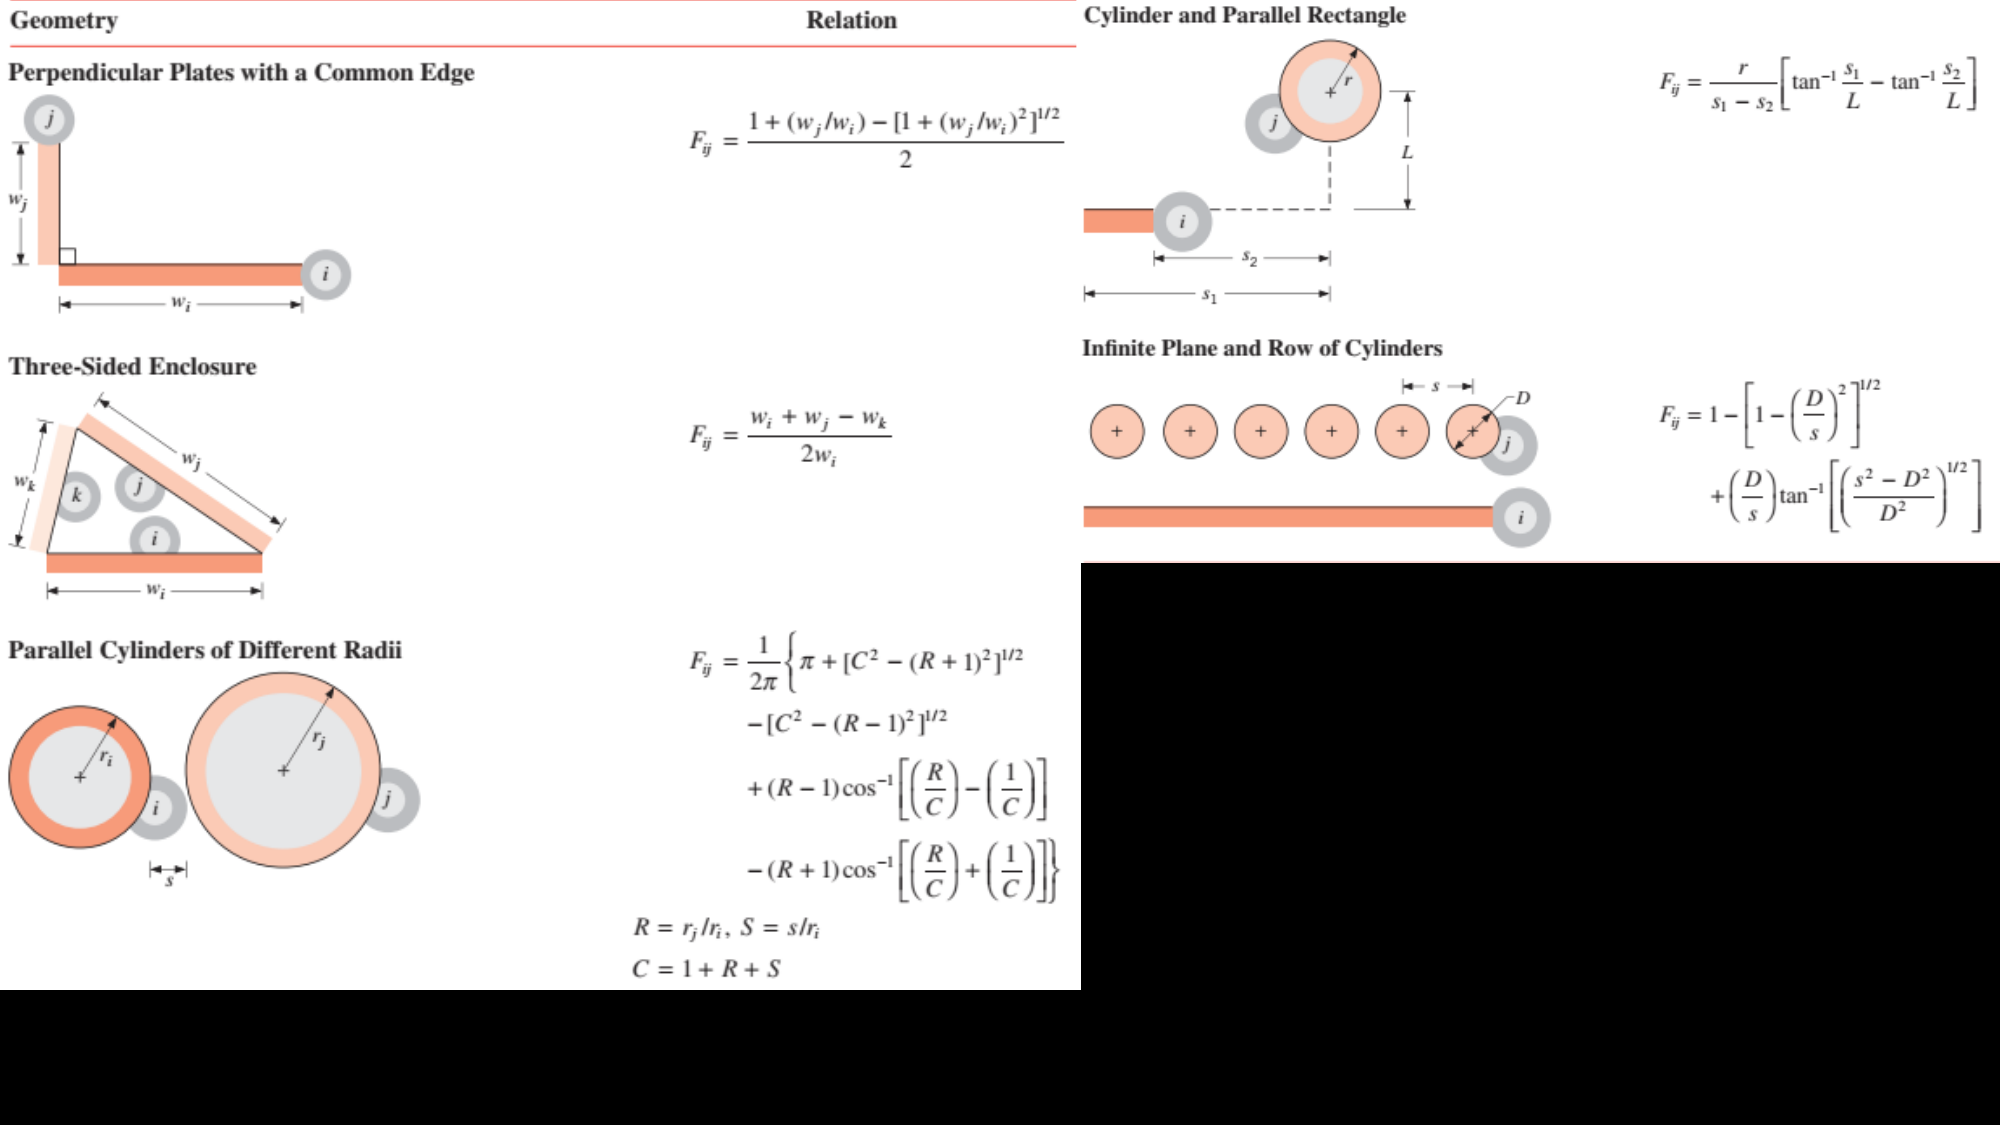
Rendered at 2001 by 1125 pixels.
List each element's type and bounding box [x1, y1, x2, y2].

picture [0, 0, 2000, 990]
